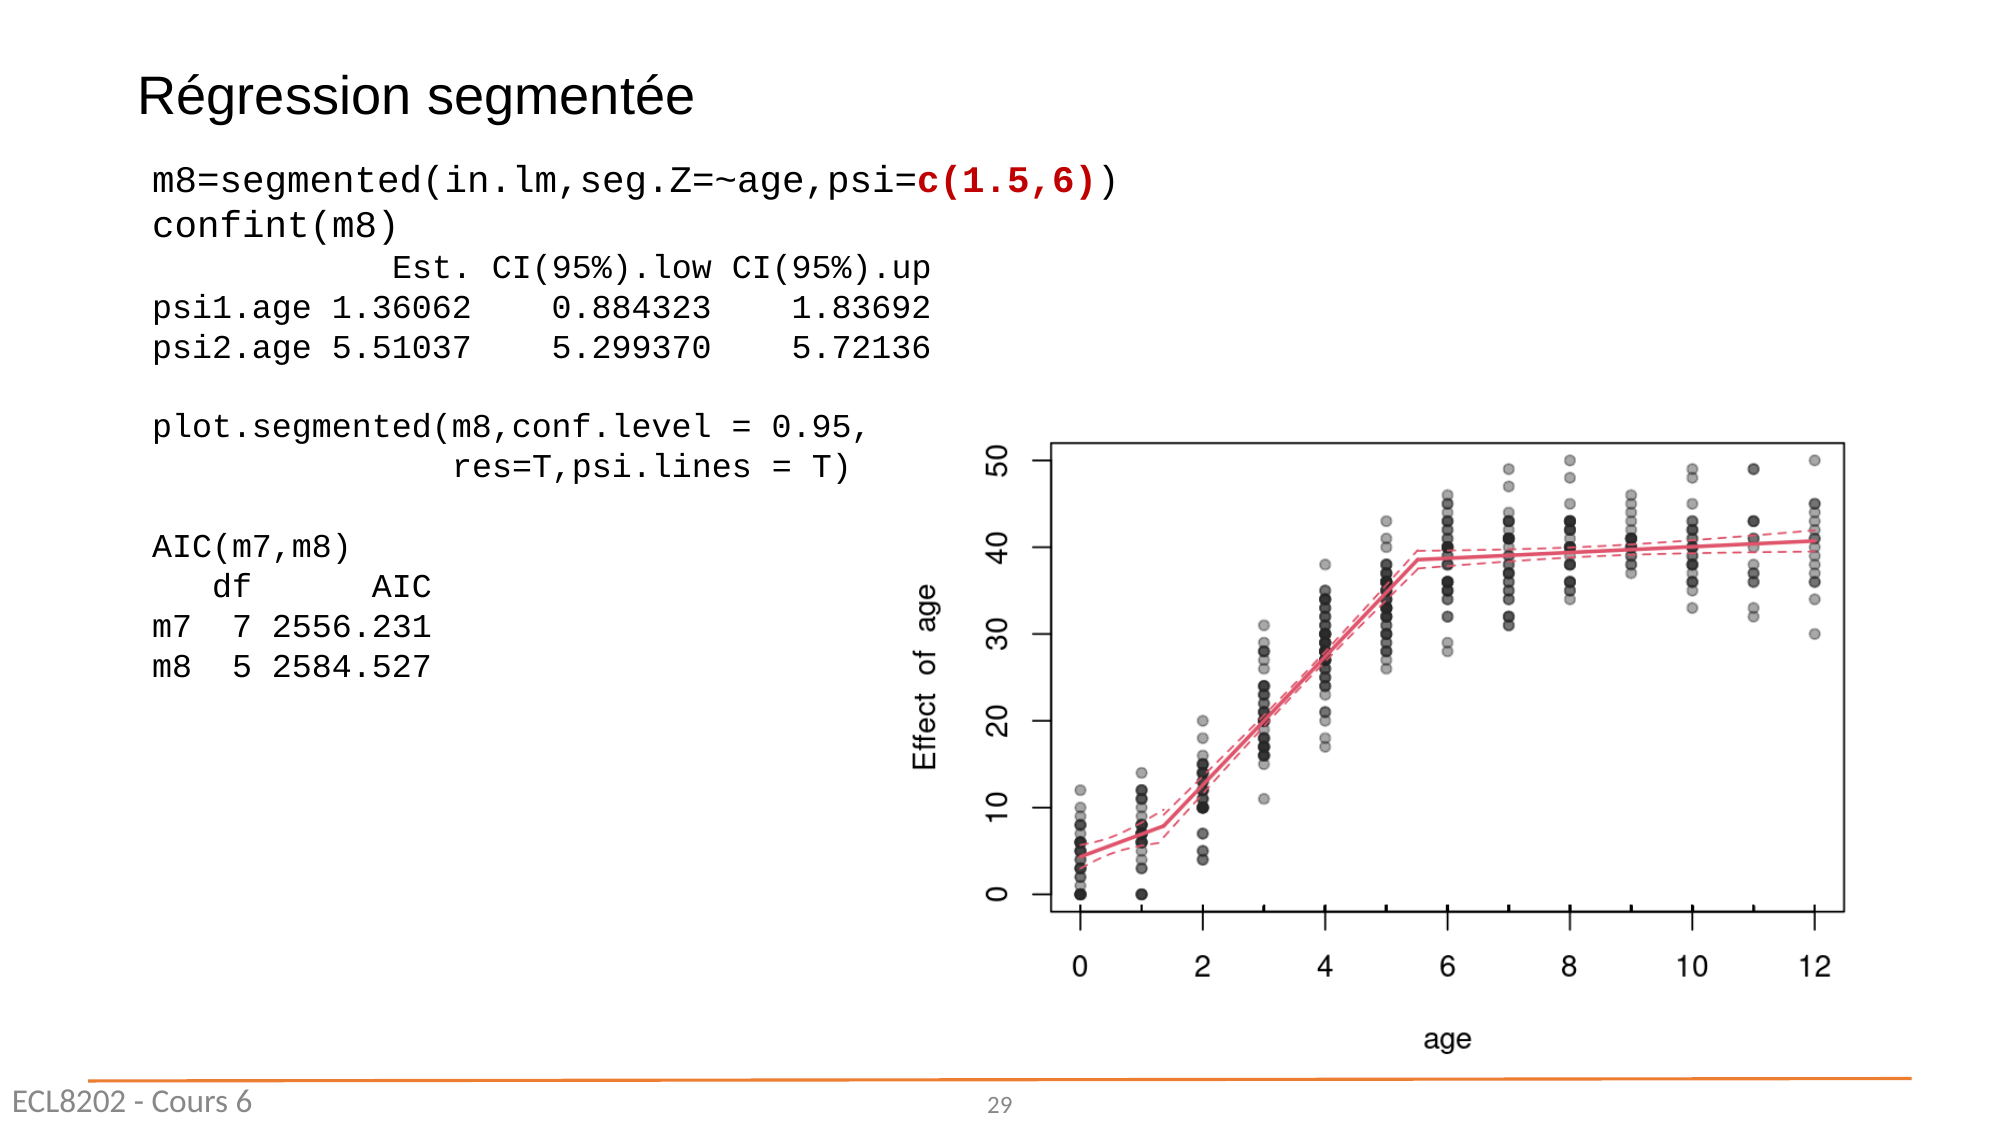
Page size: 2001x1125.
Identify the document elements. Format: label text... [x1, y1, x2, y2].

text_box m8=segmented(in.lm,seg.Z=~age,psi=c(1.5,6)) confint(m8) Est. CI(95%).low CI(95%).up psi1.age 1.36062 0.884323 1.83692 psi2.age 5.51037 5.299370 5.72136 plot.segmented(m8,conf.level = 0.95, res=T,psi.lines = T) AIC(m7,m8) df AIC m7 7 2556.231 m8 5 2584.527 [137, 147, 1920, 677]
slide_number 29 [775, 1065, 1225, 1125]
picture [902, 295, 1920, 1096]
text_box ECL8202 - Cours 6 [0, 1059, 531, 1125]
text_box [1469, 1059, 2000, 1125]
title Régression segmentée [137, 59, 1863, 147]
